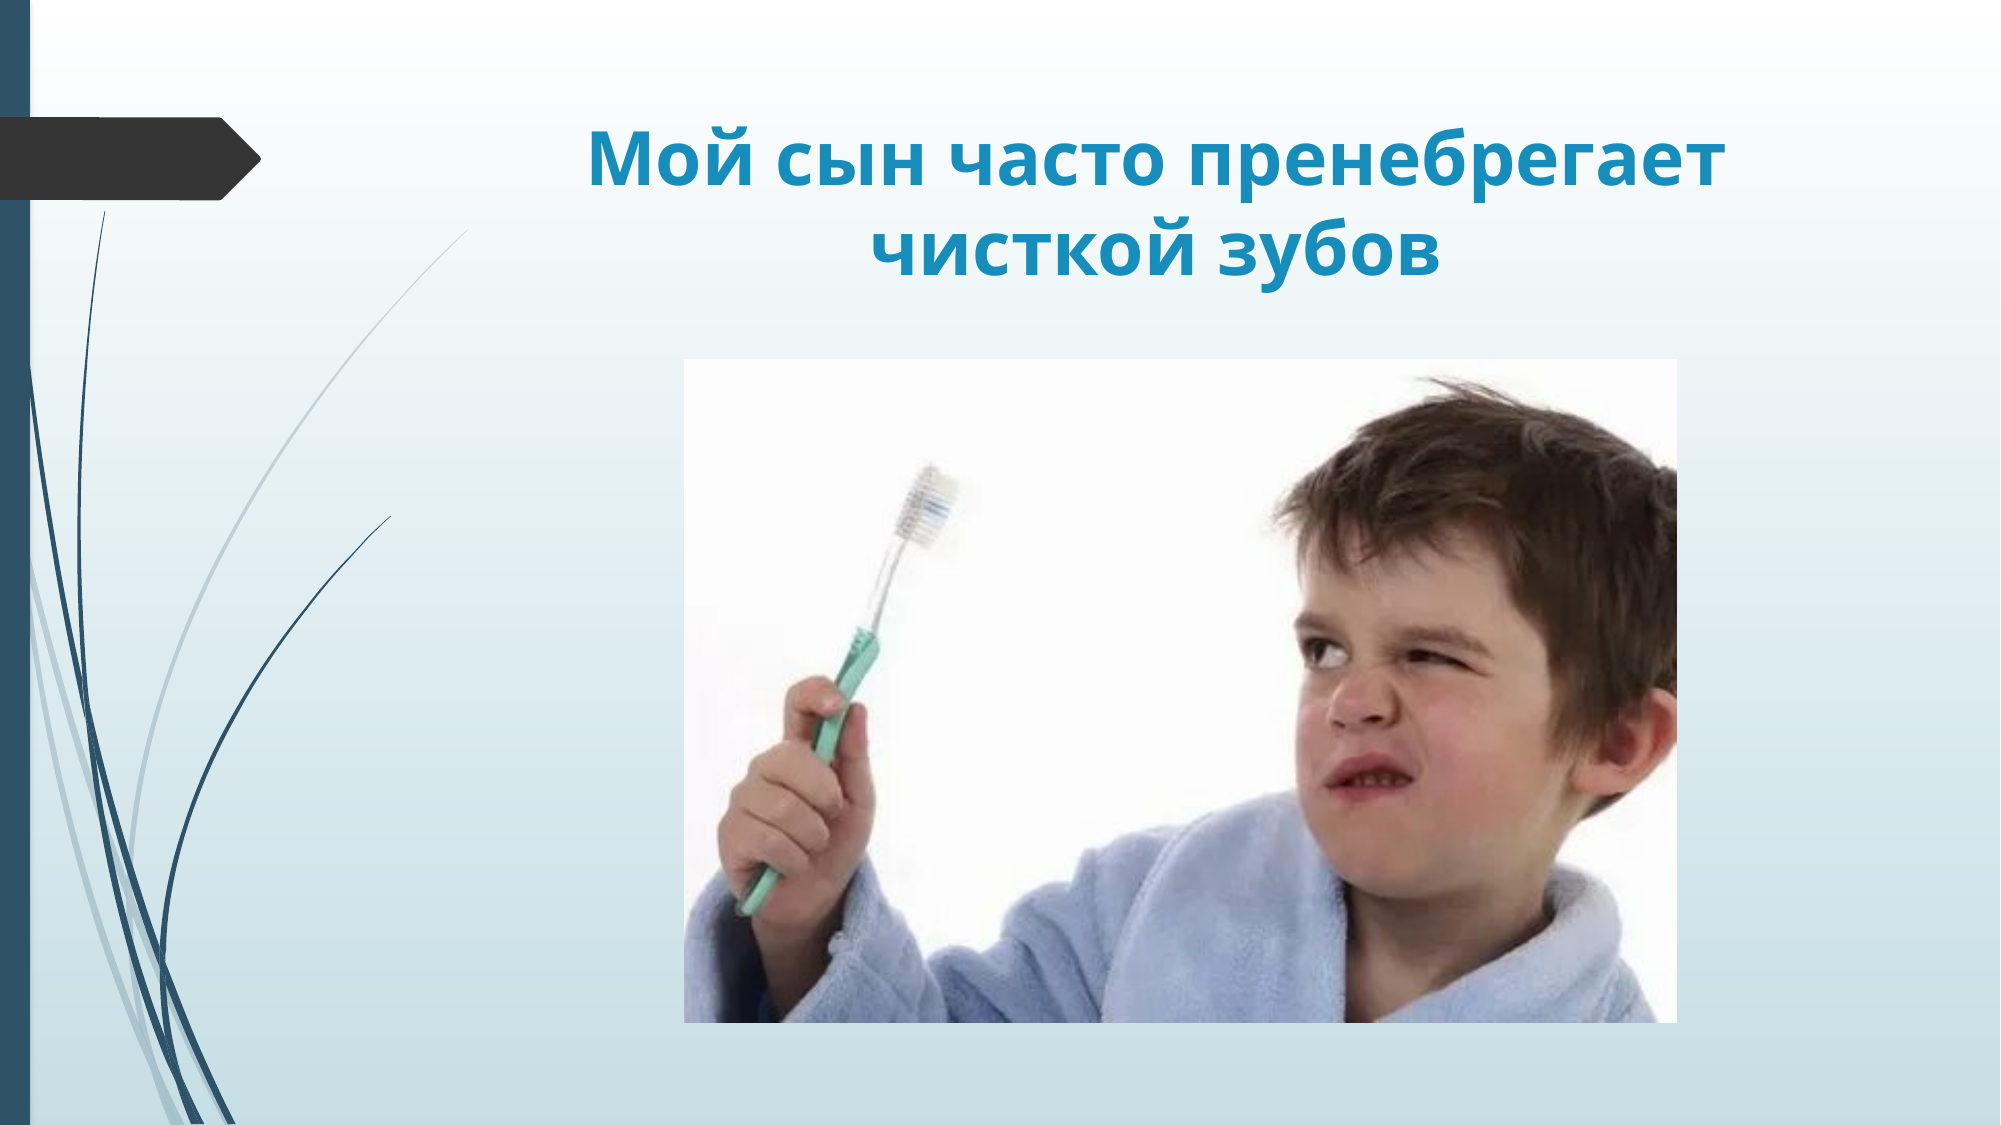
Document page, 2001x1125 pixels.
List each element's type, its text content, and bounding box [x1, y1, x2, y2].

title Мой сын часто пренебрегает чисткой зубов [425, 102, 1888, 313]
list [684, 358, 1677, 1023]
